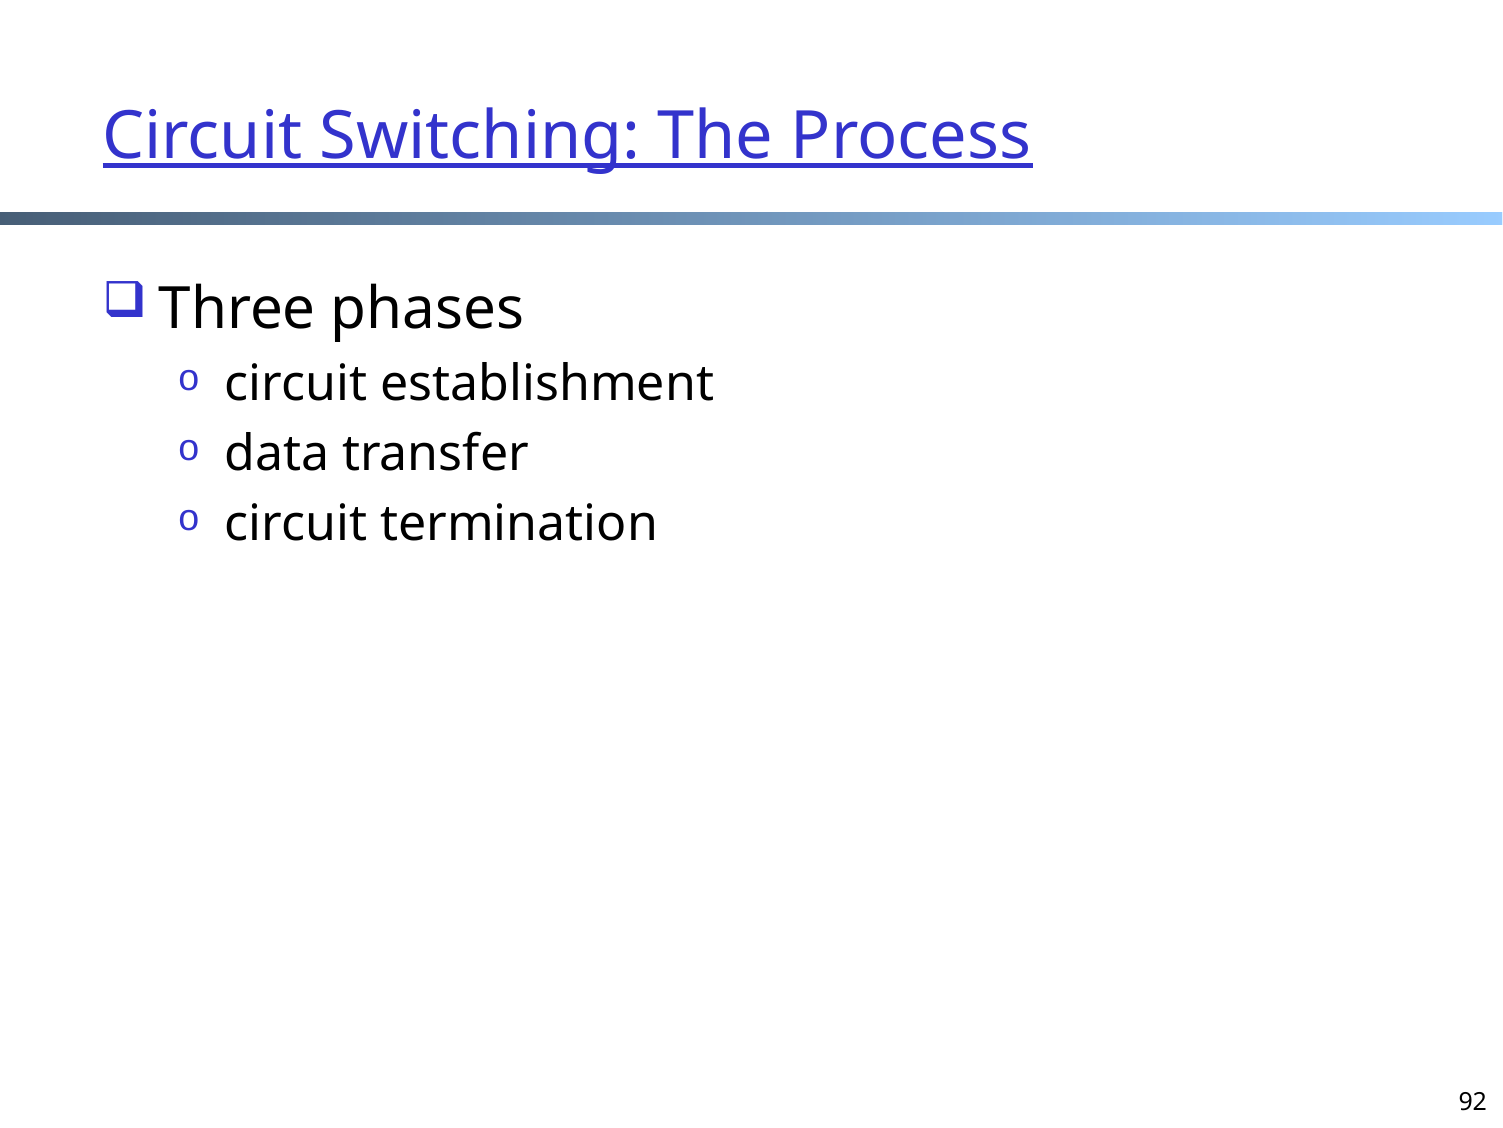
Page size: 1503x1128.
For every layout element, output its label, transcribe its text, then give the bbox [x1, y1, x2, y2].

slide_number 92 [1151, 1051, 1503, 1128]
list Three phases circuit establishment data transfer circuit termination [87, 263, 1365, 1027]
title Circuit Switching: The Process [87, 37, 1365, 226]
